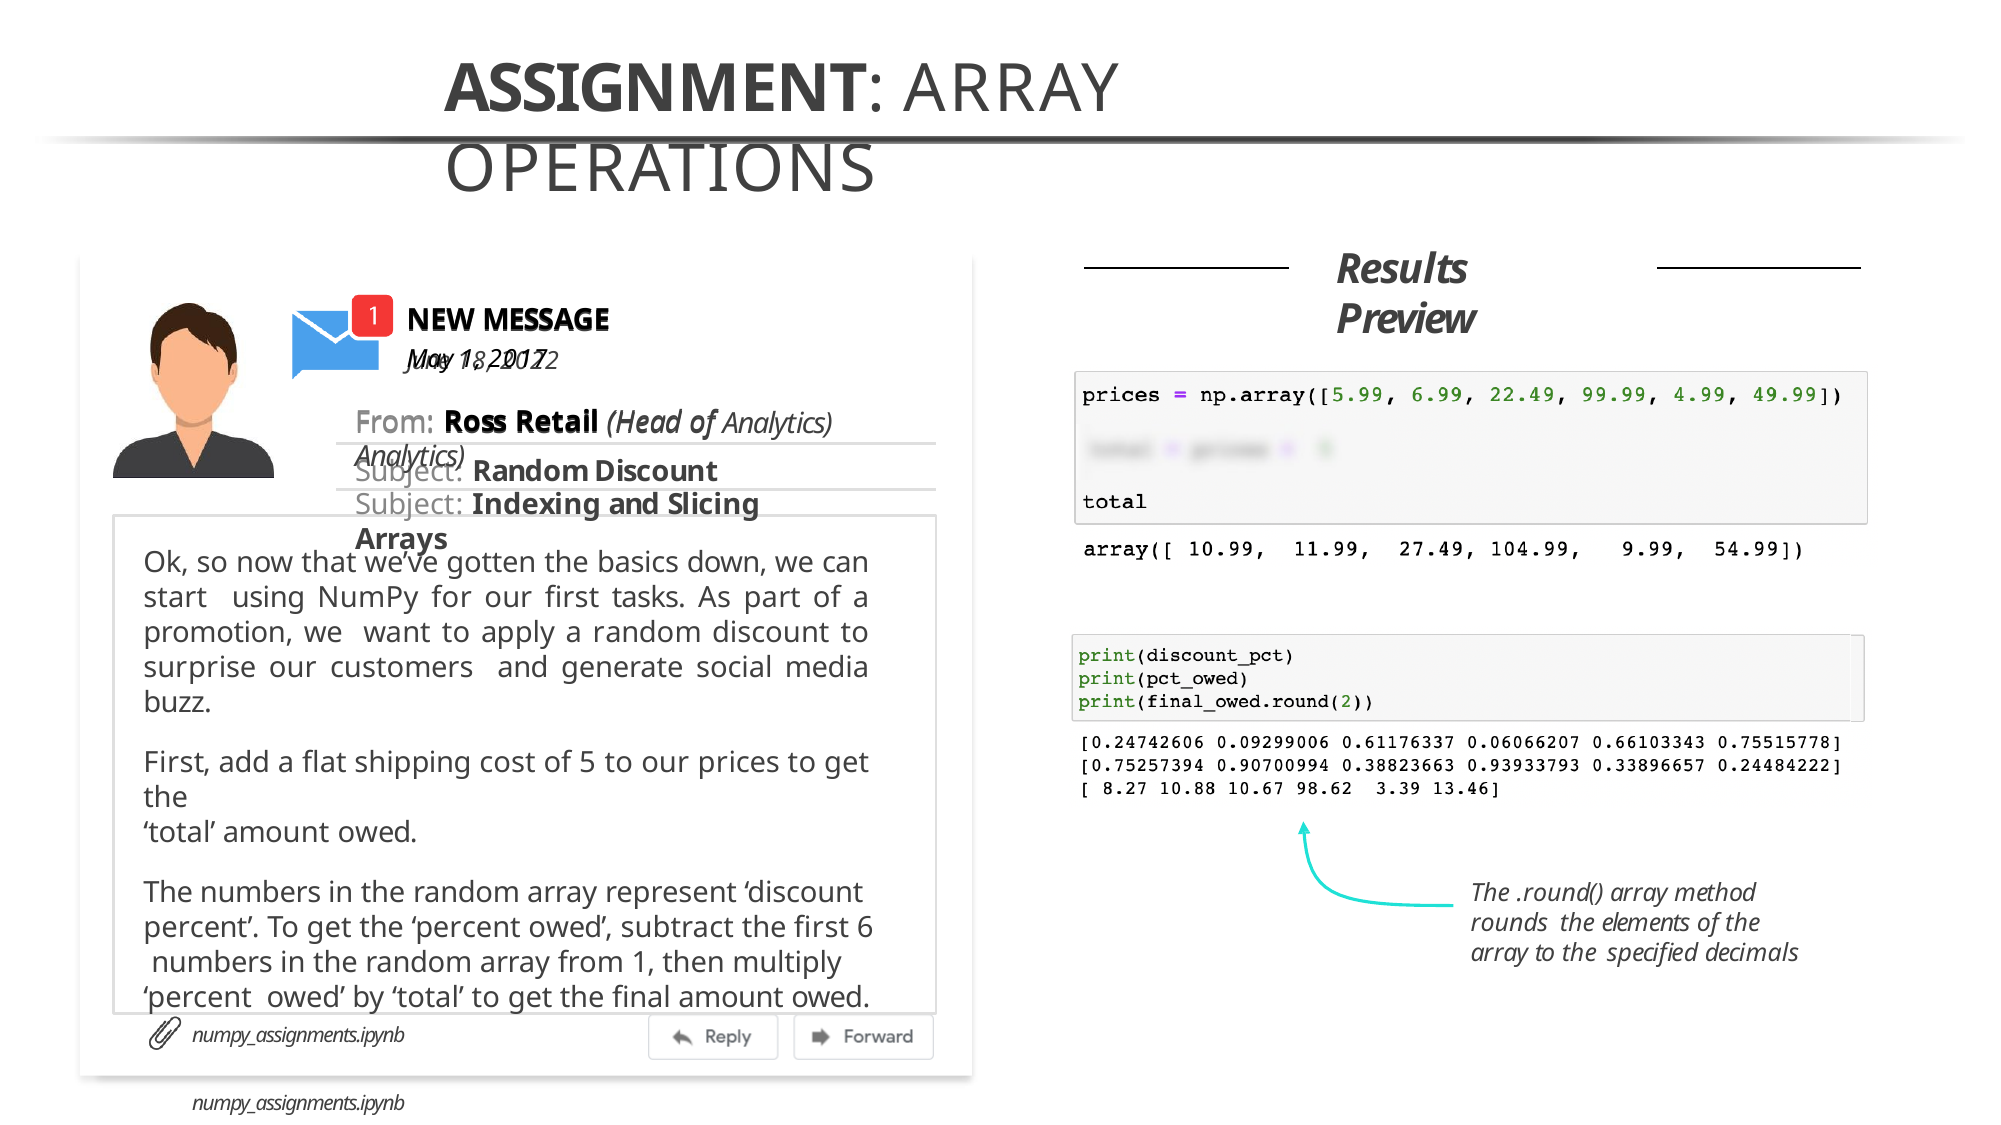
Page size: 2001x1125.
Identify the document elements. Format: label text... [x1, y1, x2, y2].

picture [35, 135, 1965, 144]
text_box Results Preview [1334, 240, 1613, 343]
text_box NEW MESSAGE May 1, 2017 From: Ross Retail (Head of Analytics) Subject: Indexing and Slicing Arrays numpy_assignments.ipynb [192, 1100, 821, 1115]
title ASSIGNMENT: ARRAY OPERATIONS [442, 42, 1557, 133]
picture [1068, 625, 1872, 809]
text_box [1068, 364, 1879, 567]
text_box The .round() array method rounds the elements of the array to the specified decimals [1468, 874, 1805, 966]
text_box [1297, 821, 1454, 908]
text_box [69, 247, 983, 1093]
title ASSIGNMENT: ARRAY OPERATIONS [442, 155, 1557, 233]
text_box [113, 292, 941, 1065]
